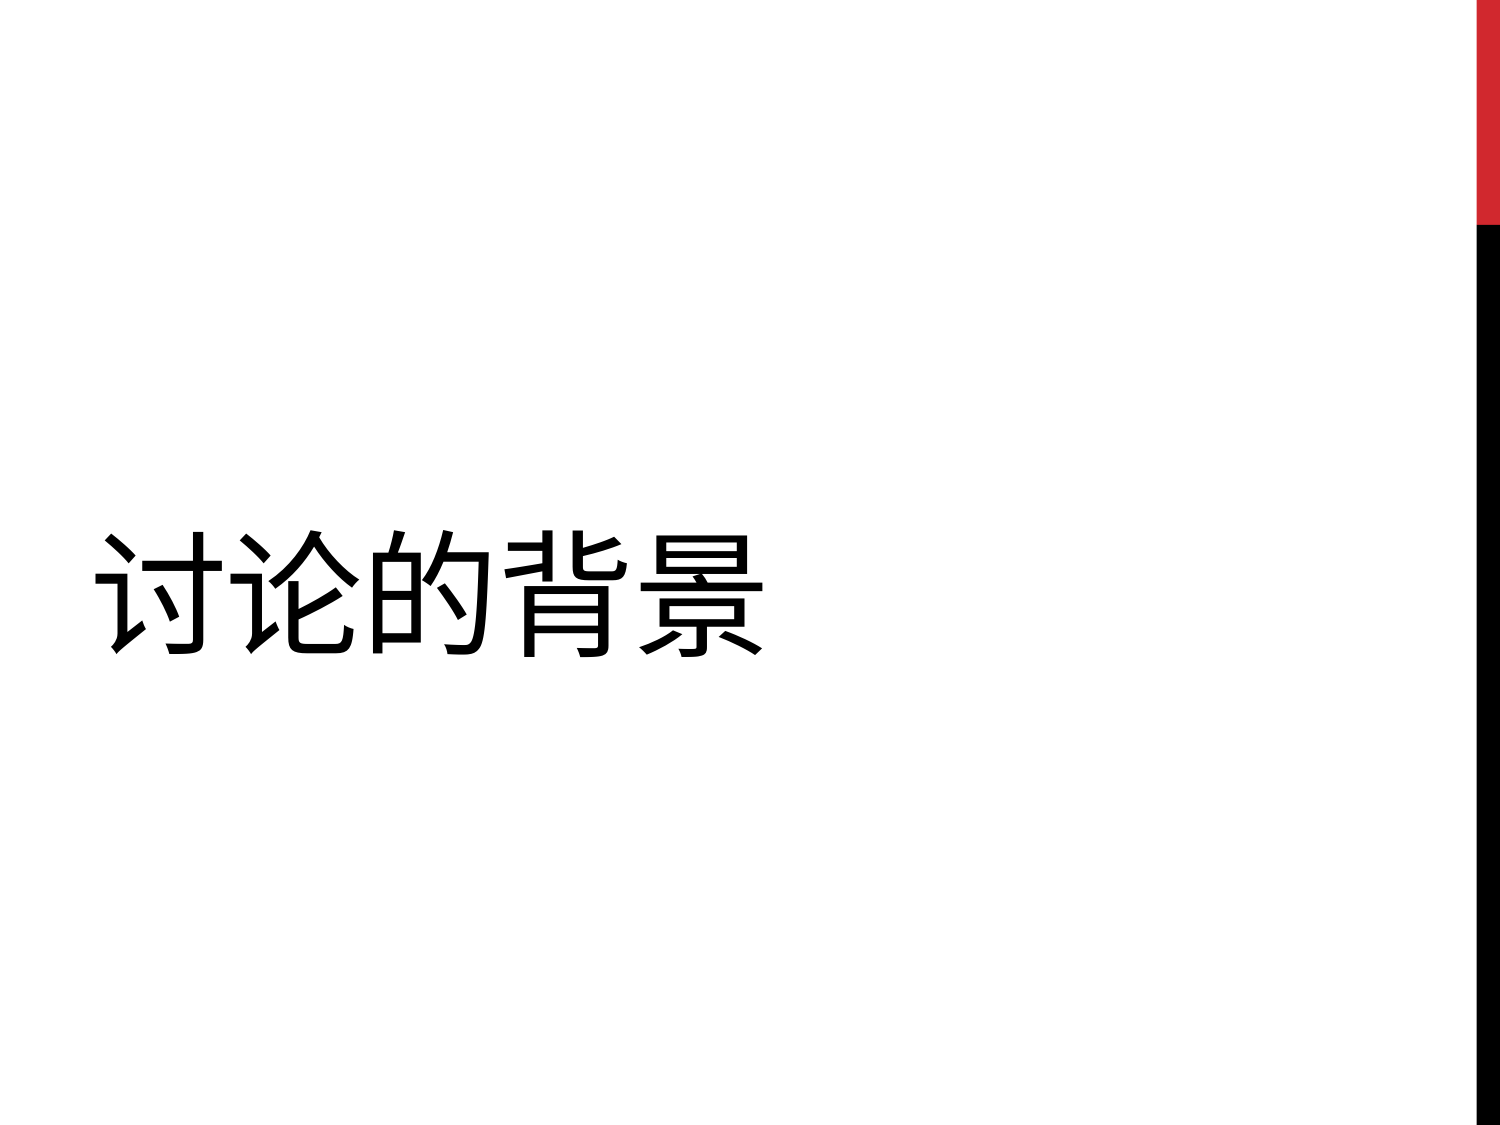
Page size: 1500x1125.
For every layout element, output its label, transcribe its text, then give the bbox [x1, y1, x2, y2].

title 讨论的背景 [75, 237, 1350, 947]
